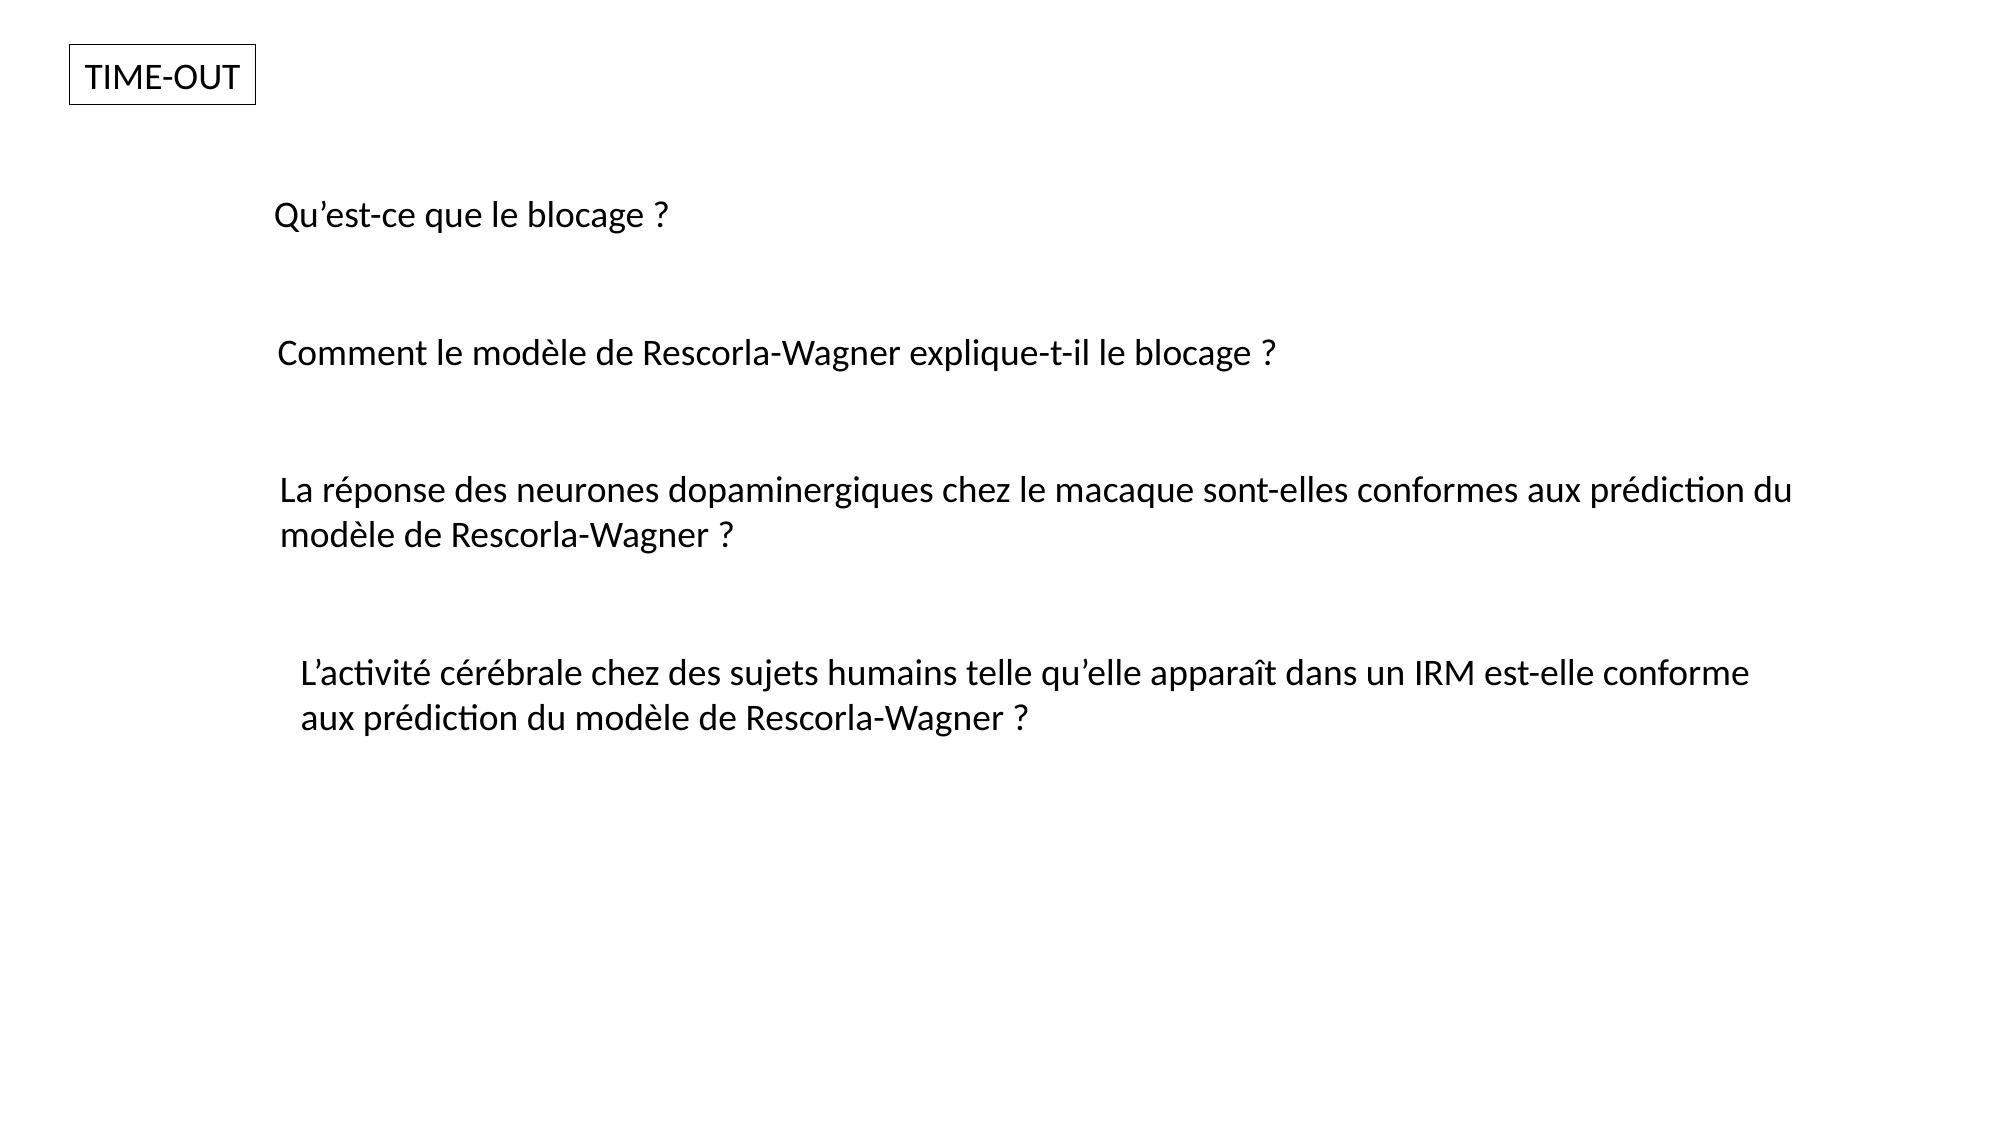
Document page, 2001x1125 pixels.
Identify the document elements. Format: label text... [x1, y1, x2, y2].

text_box TIME-OUT [69, 44, 256, 105]
text_box Qu’est-ce que le blocage ? [259, 182, 686, 243]
text_box Comment le modèle de Rescorla-Wagner explique-t-il le blocage ? [262, 320, 1294, 380]
text_box L’activité cérébrale chez des sujets humains telle qu’elle apparaît dans un IRM est-elle conforme aux prédiction du modèle de Rescorla-Wagner ? [285, 640, 1776, 746]
text_box La réponse des neurones dopaminergiques chez le macaque sont-elles conformes aux prédiction du modèle de Rescorla-Wagner ? [265, 457, 1810, 563]
